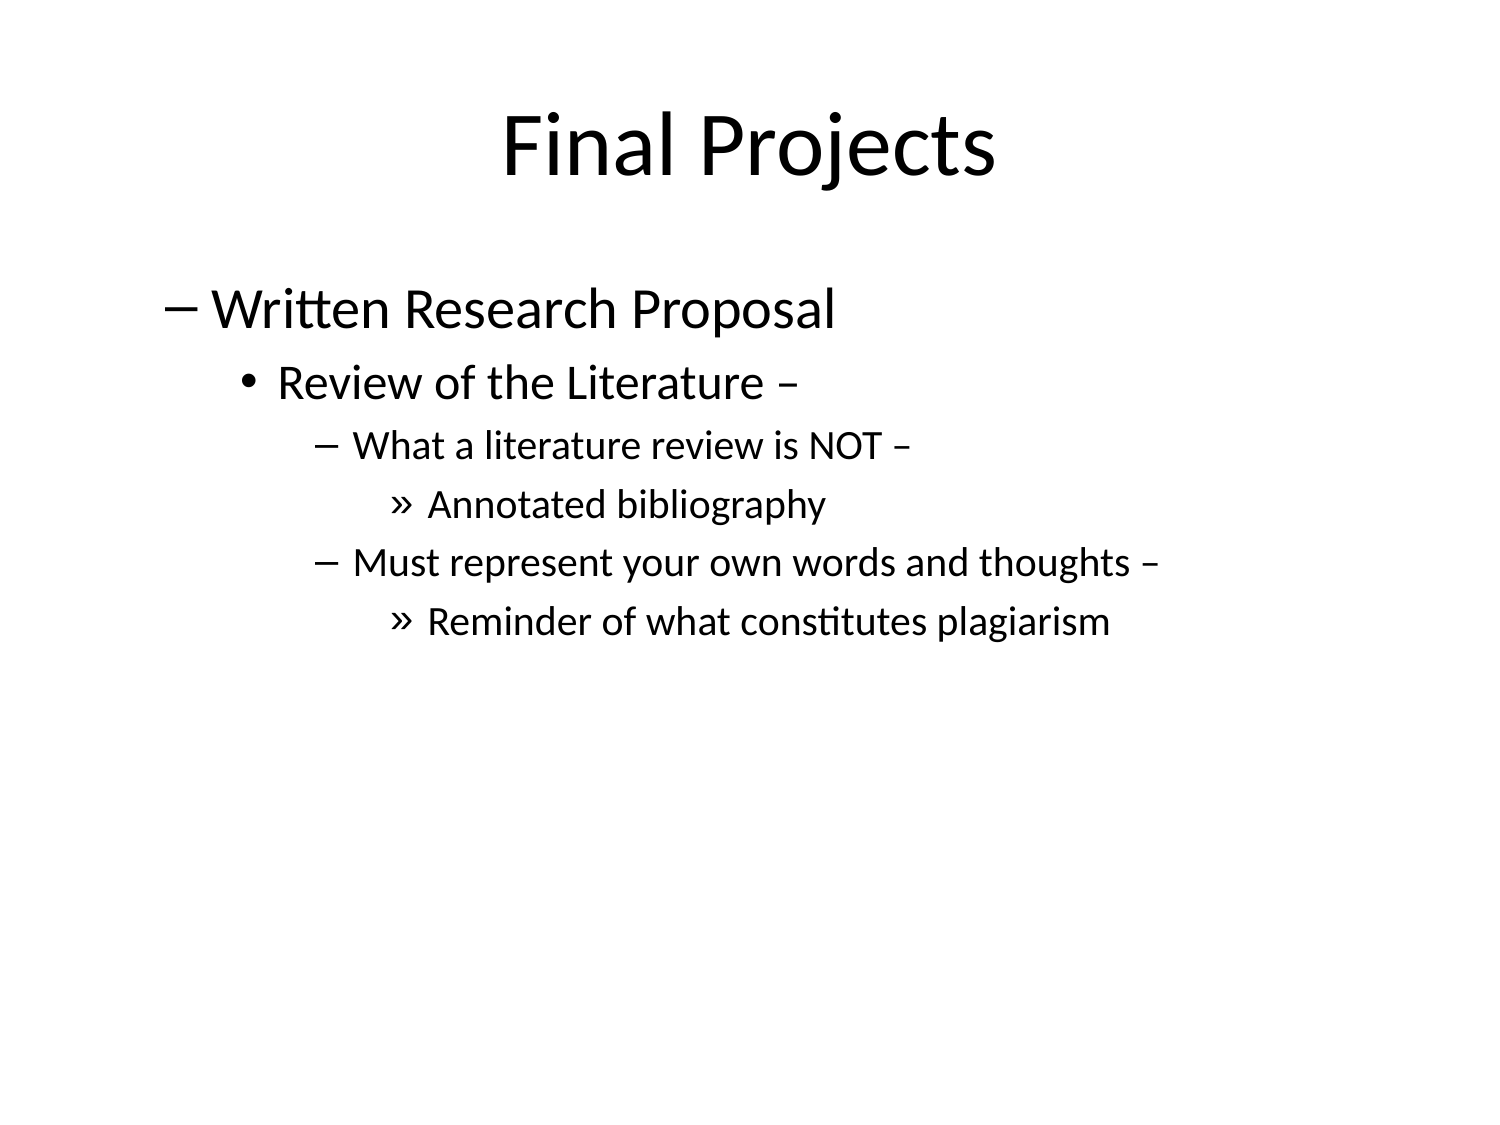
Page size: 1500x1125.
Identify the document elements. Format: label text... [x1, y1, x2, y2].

list Written Research Proposal Review of the Literature – What a literature review is NOT – Annotated bibliography Must represent your own words and thoughts – Reminder of what constitutes plagiarism [75, 262, 1425, 1005]
title Final Projects [75, 45, 1425, 233]
